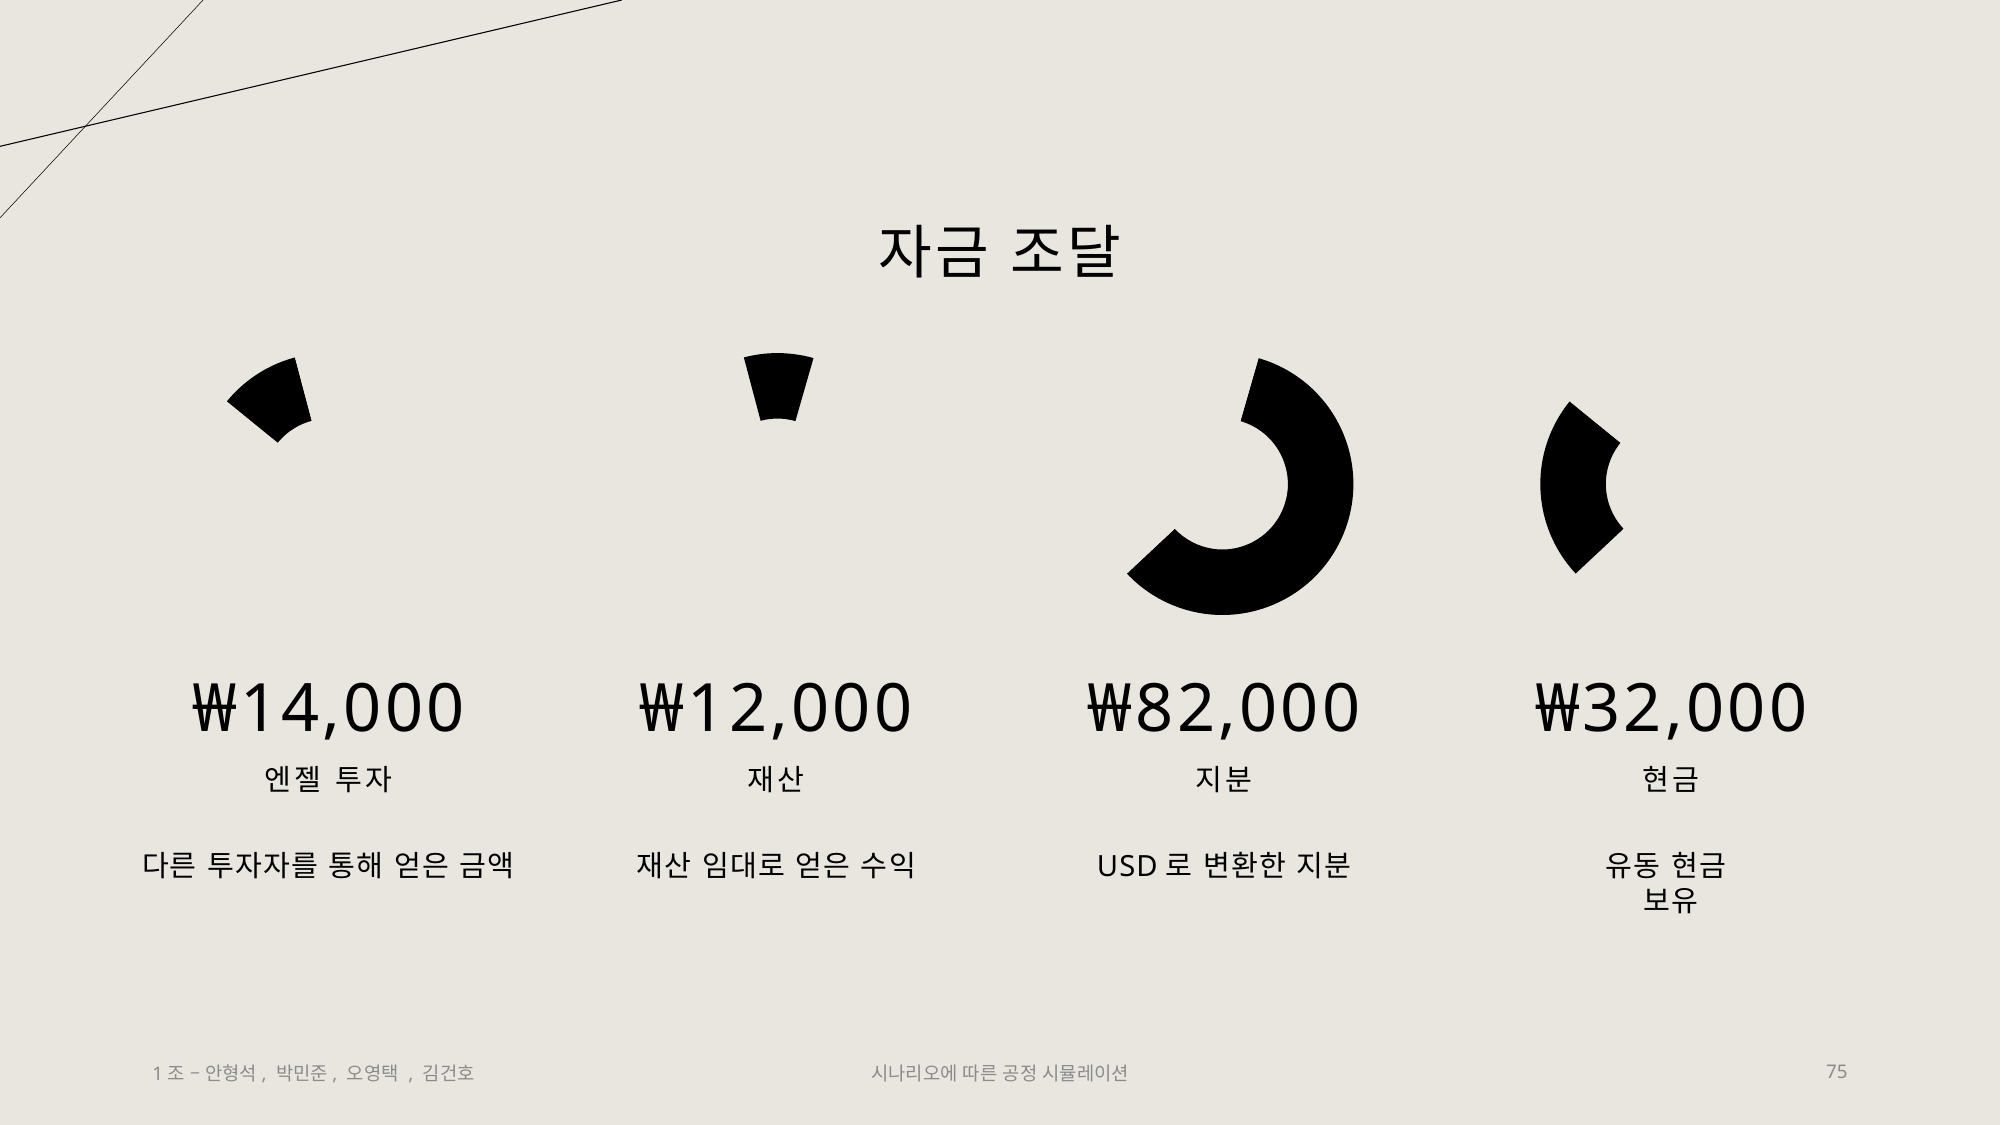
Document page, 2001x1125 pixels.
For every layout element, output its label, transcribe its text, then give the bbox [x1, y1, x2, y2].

list 엔젤 투자 [137, 732, 520, 805]
title 자금 조달 [309, 146, 1691, 364]
slide_number 75 [1412, 1042, 1863, 1103]
list 지분 [1033, 732, 1416, 805]
chart [1070, 347, 1375, 621]
list USD로 변환한 지분 [1033, 840, 1416, 980]
list 현금 [1480, 732, 1863, 805]
list 재산 임대로 얻은 수익 [584, 840, 969, 980]
list ₩12,000 [584, 621, 969, 732]
list ₩14,000 [137, 621, 520, 732]
list 재산 [584, 732, 969, 805]
chart [1518, 347, 1824, 621]
list 다른 투자자를 통해 얻은 금액 [137, 840, 520, 980]
list ₩32,000 [1480, 621, 1863, 732]
chart [176, 347, 481, 621]
footer 시나리오에 따른 공정 시뮬레이션 [662, 1042, 1338, 1103]
chart [625, 347, 930, 621]
slide_number 1조 – 안형석, 박민준, 오영택 , 김건호 [137, 1042, 588, 1103]
list 유동 현금 보유 [1480, 839, 1863, 980]
list ₩82,000 [1033, 621, 1416, 732]
